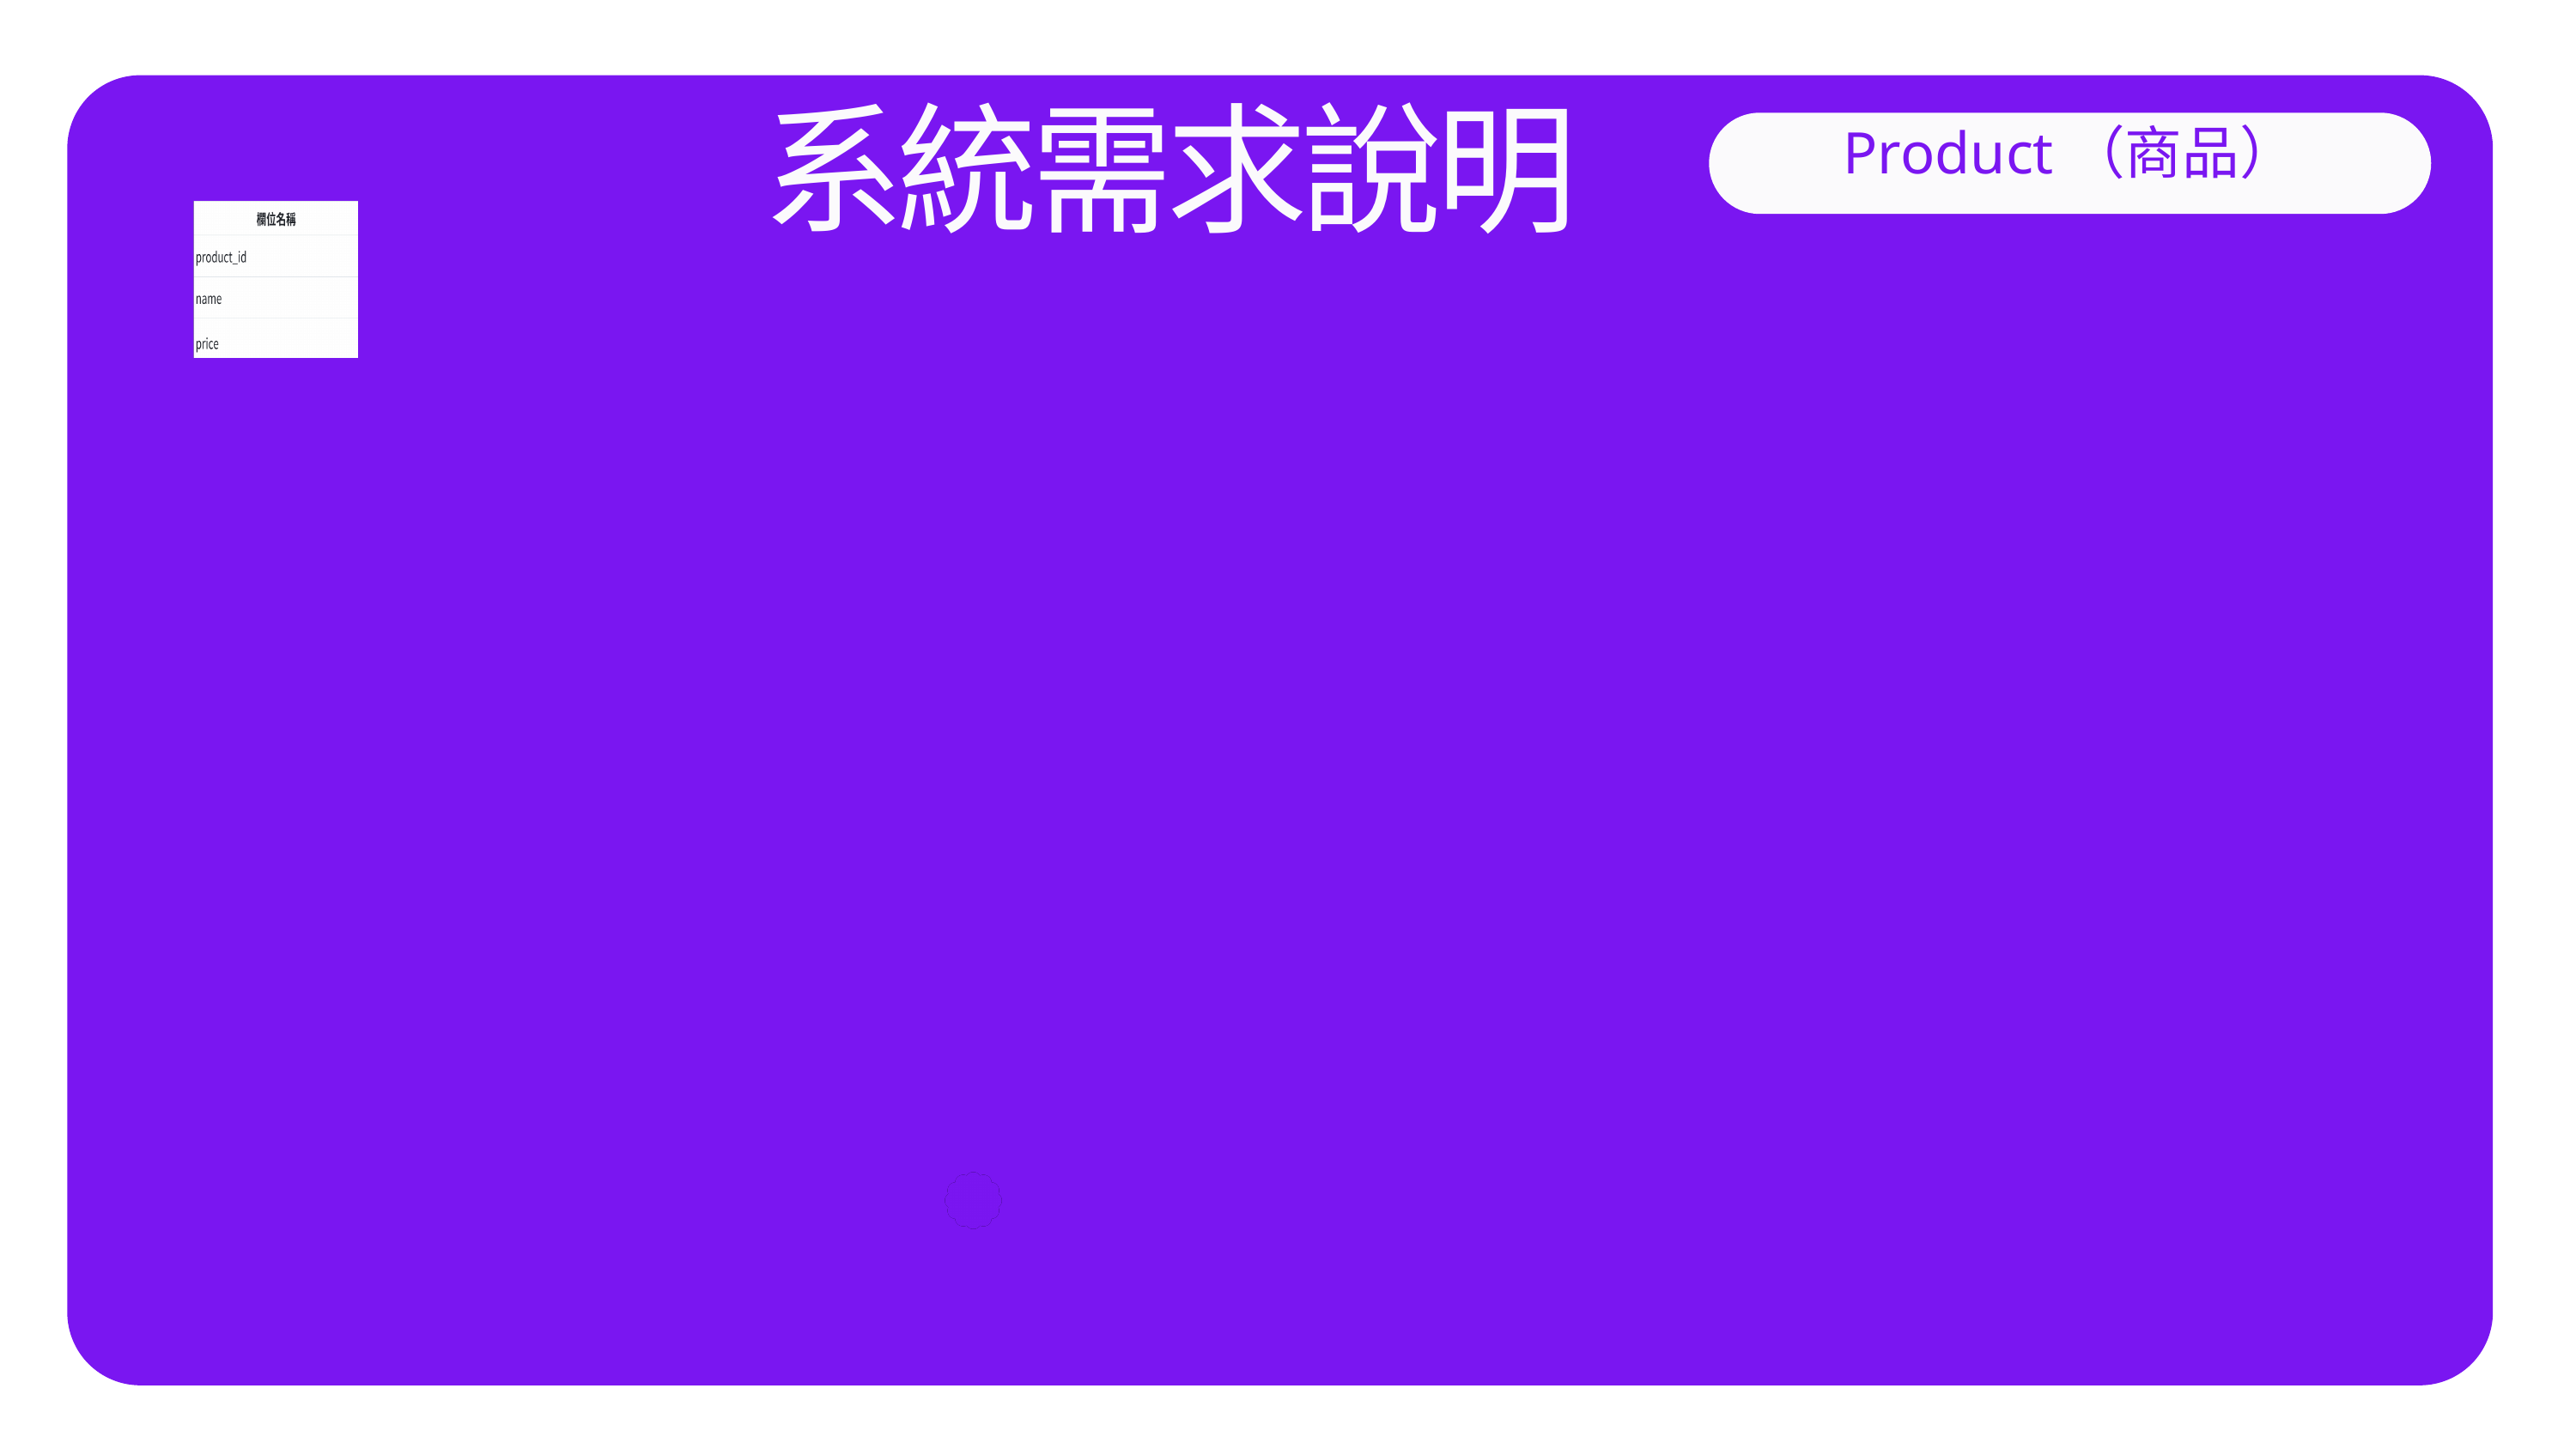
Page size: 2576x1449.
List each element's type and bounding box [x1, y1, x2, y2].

text_box [1709, 112, 2432, 215]
text_box [69, 76, 2492, 1384]
text_box [191, 246, 1007, 735]
